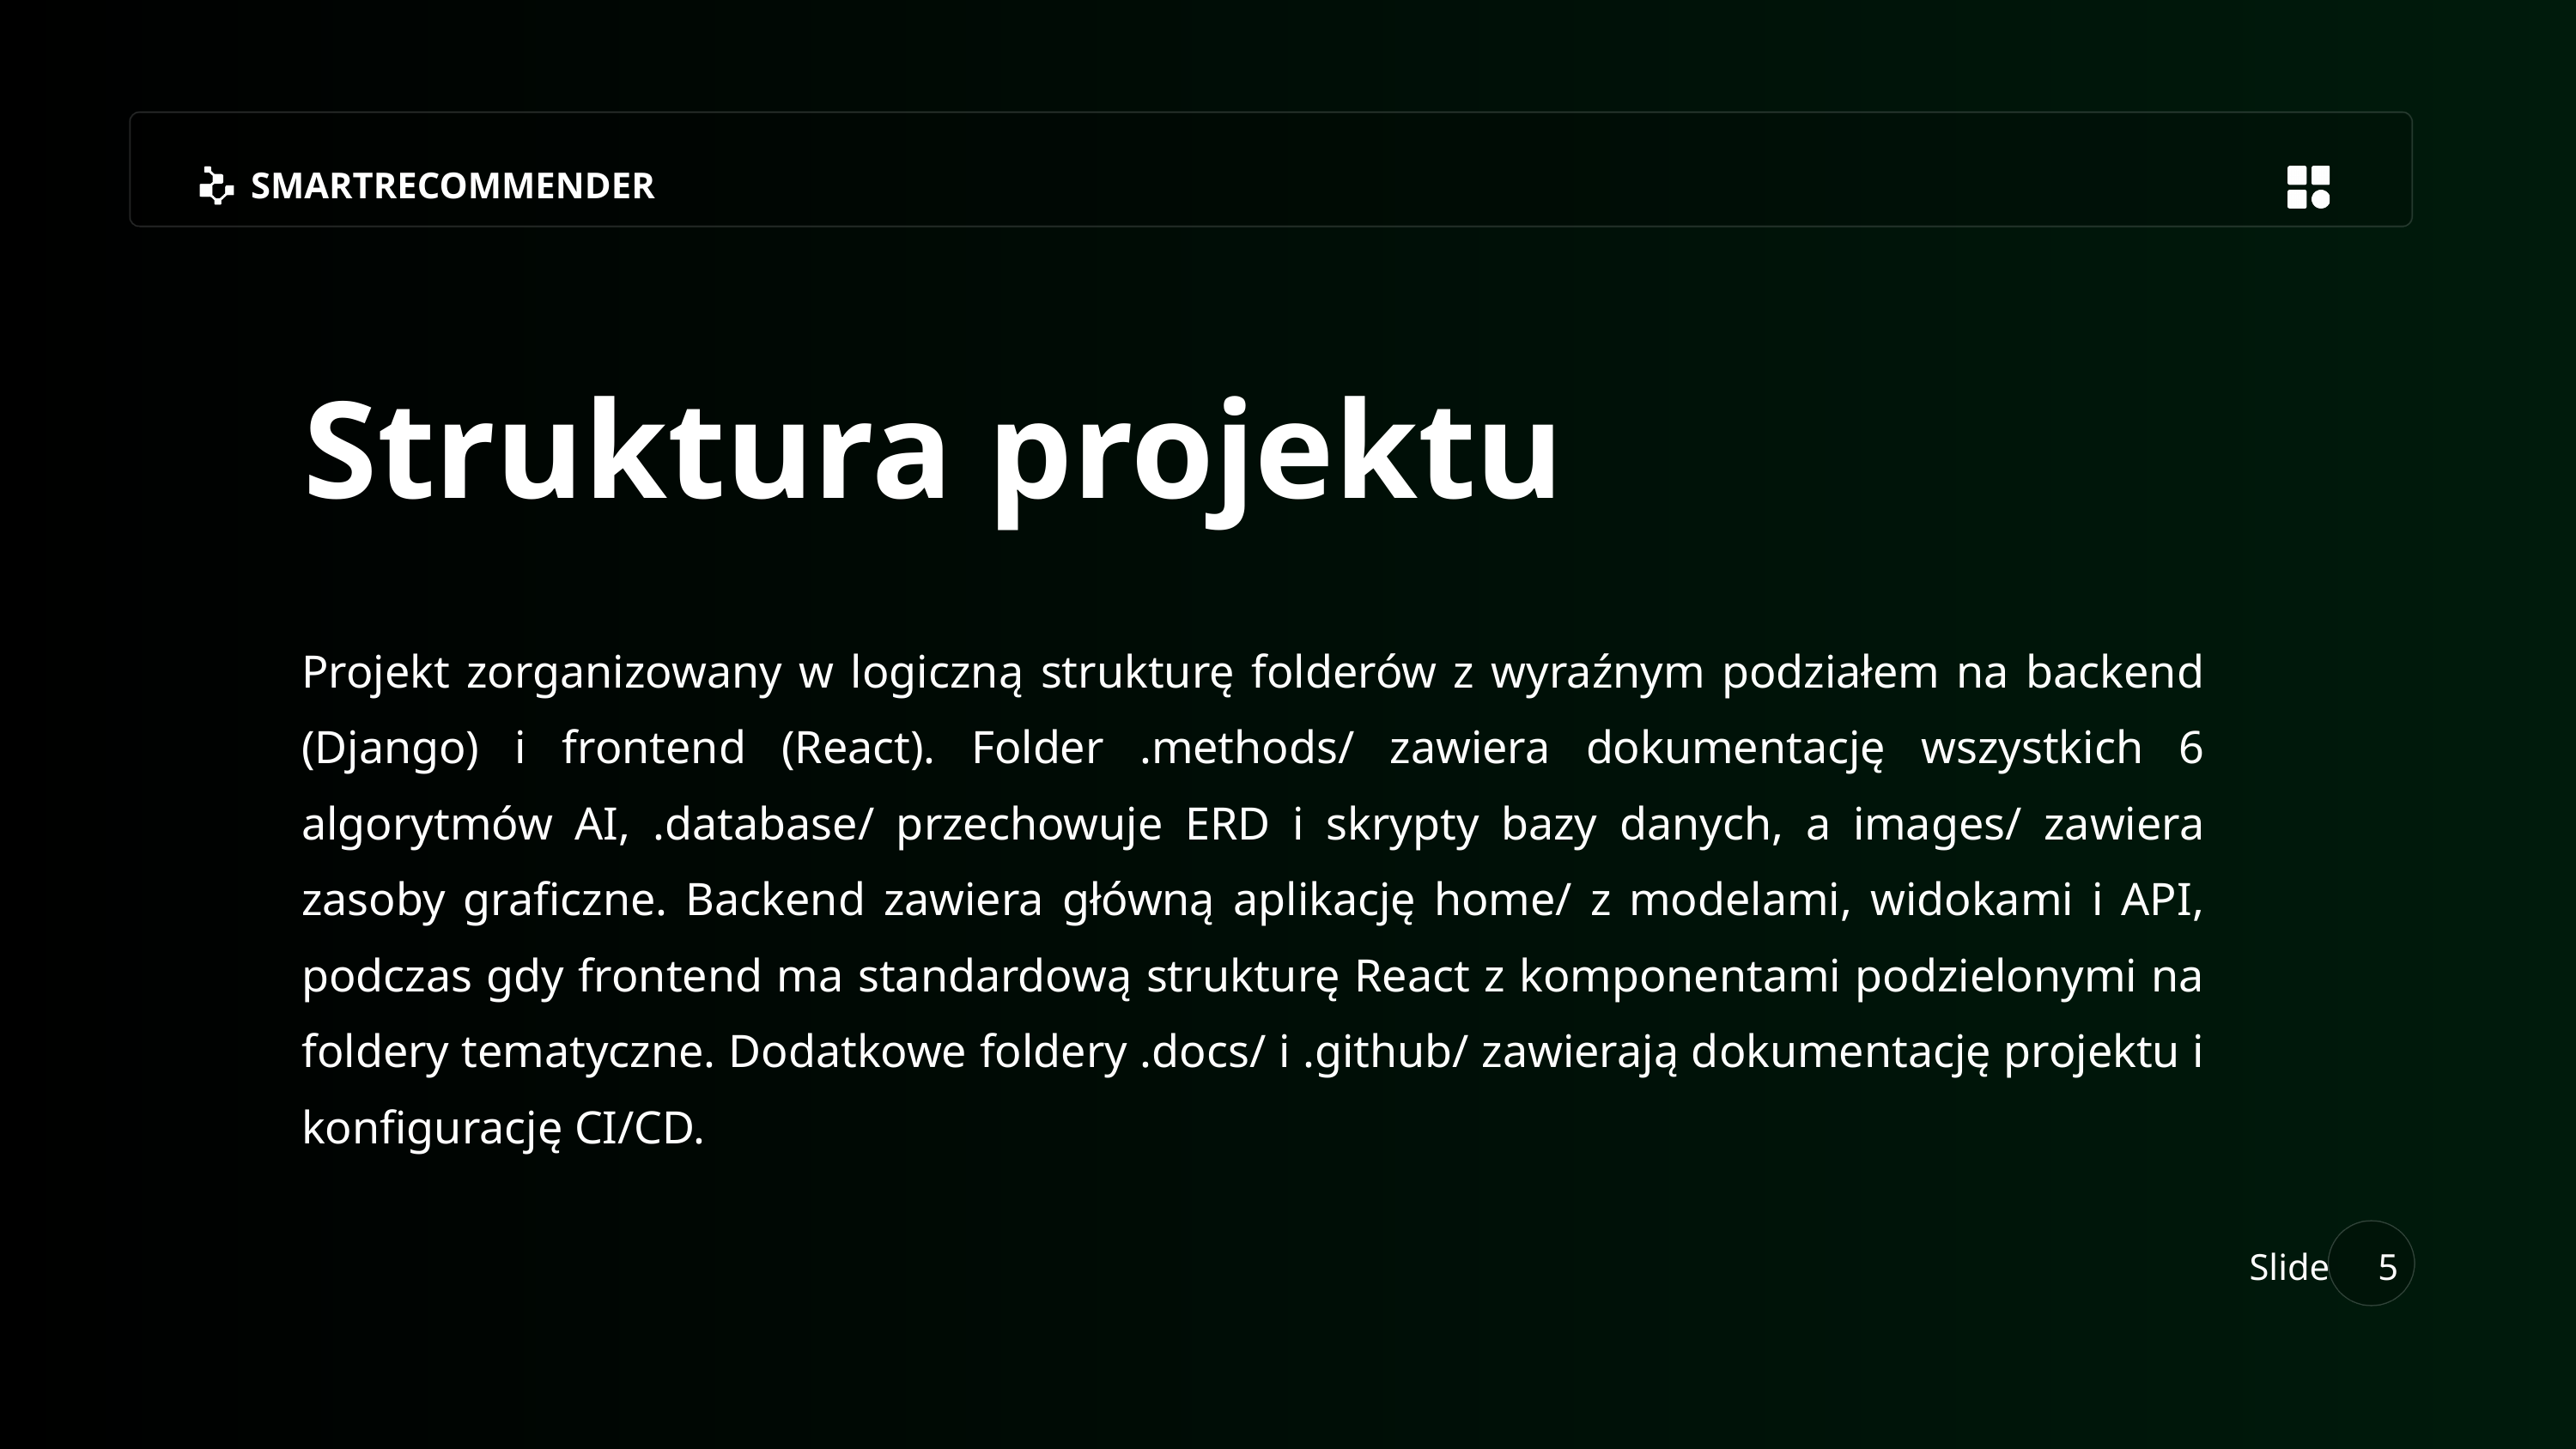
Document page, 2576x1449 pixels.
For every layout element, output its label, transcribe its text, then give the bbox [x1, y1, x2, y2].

text_box [199, 166, 234, 205]
text_box Slide [2150, 1226, 2330, 1288]
text_box Struktura projektu [303, 381, 1671, 525]
text_box Projekt zorganizowany w logiczną strukturę folderów z wyraźnym podziałem na backend (Django) i frontend (React). Folder .methods/ zawiera dokumentację wszystkich 6 algorytmów AI, .database/ przechowuje ERD i skrypty bazy danych, a images/ zawiera zasoby graficzne. Backend zawiera główną aplikację home/ z modelami, widokami i API, podczas gdy frontend ma standardową strukturę React z komponentami podzielonymi na foldery tematyczne. Dodatkowe foldery .docs/ i .github/ zawierają dokumentację projektu i konfigurację CI/CD. [301, 620, 2206, 1153]
text_box SMARTRECOMMENDER [251, 172, 679, 207]
text_box 5 [2363, 1226, 2413, 1288]
text_box [125, 91, 2451, 263]
text_box [2326, 1180, 2451, 1343]
text_box [2287, 166, 2330, 209]
